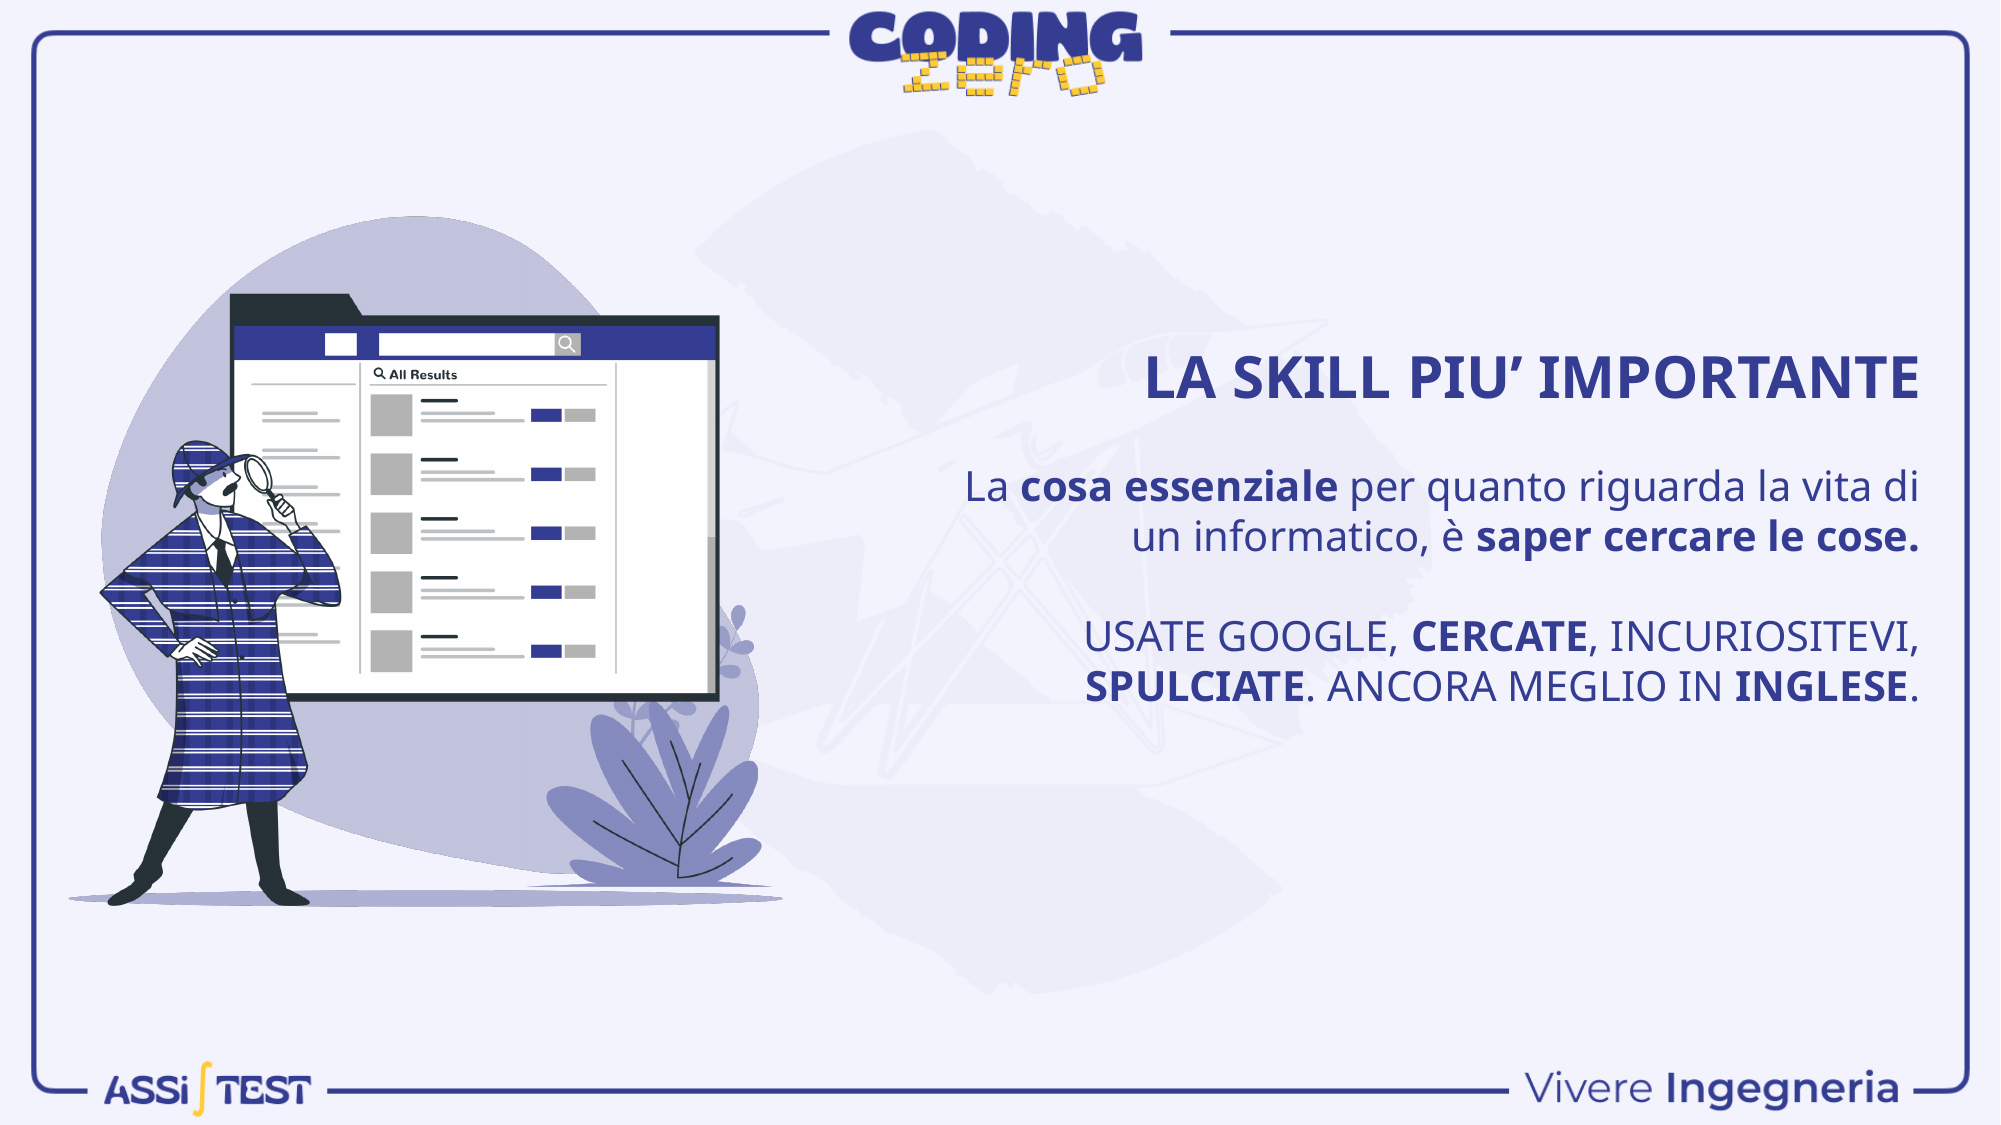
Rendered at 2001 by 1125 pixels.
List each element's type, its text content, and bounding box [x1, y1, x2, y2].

picture [0, 0, 2001, 1125]
text_box LA SKILL PIU’ IMPORTANTE La cosa essenziale per quanto riguarda la vita di un informatico, è saper cercare le cose. USATE GOOGLE, CERCATE, INCURIOSITEVI, SPULCIATE. ANCORA MEGLIO IN INGLESE. [911, 332, 1936, 718]
